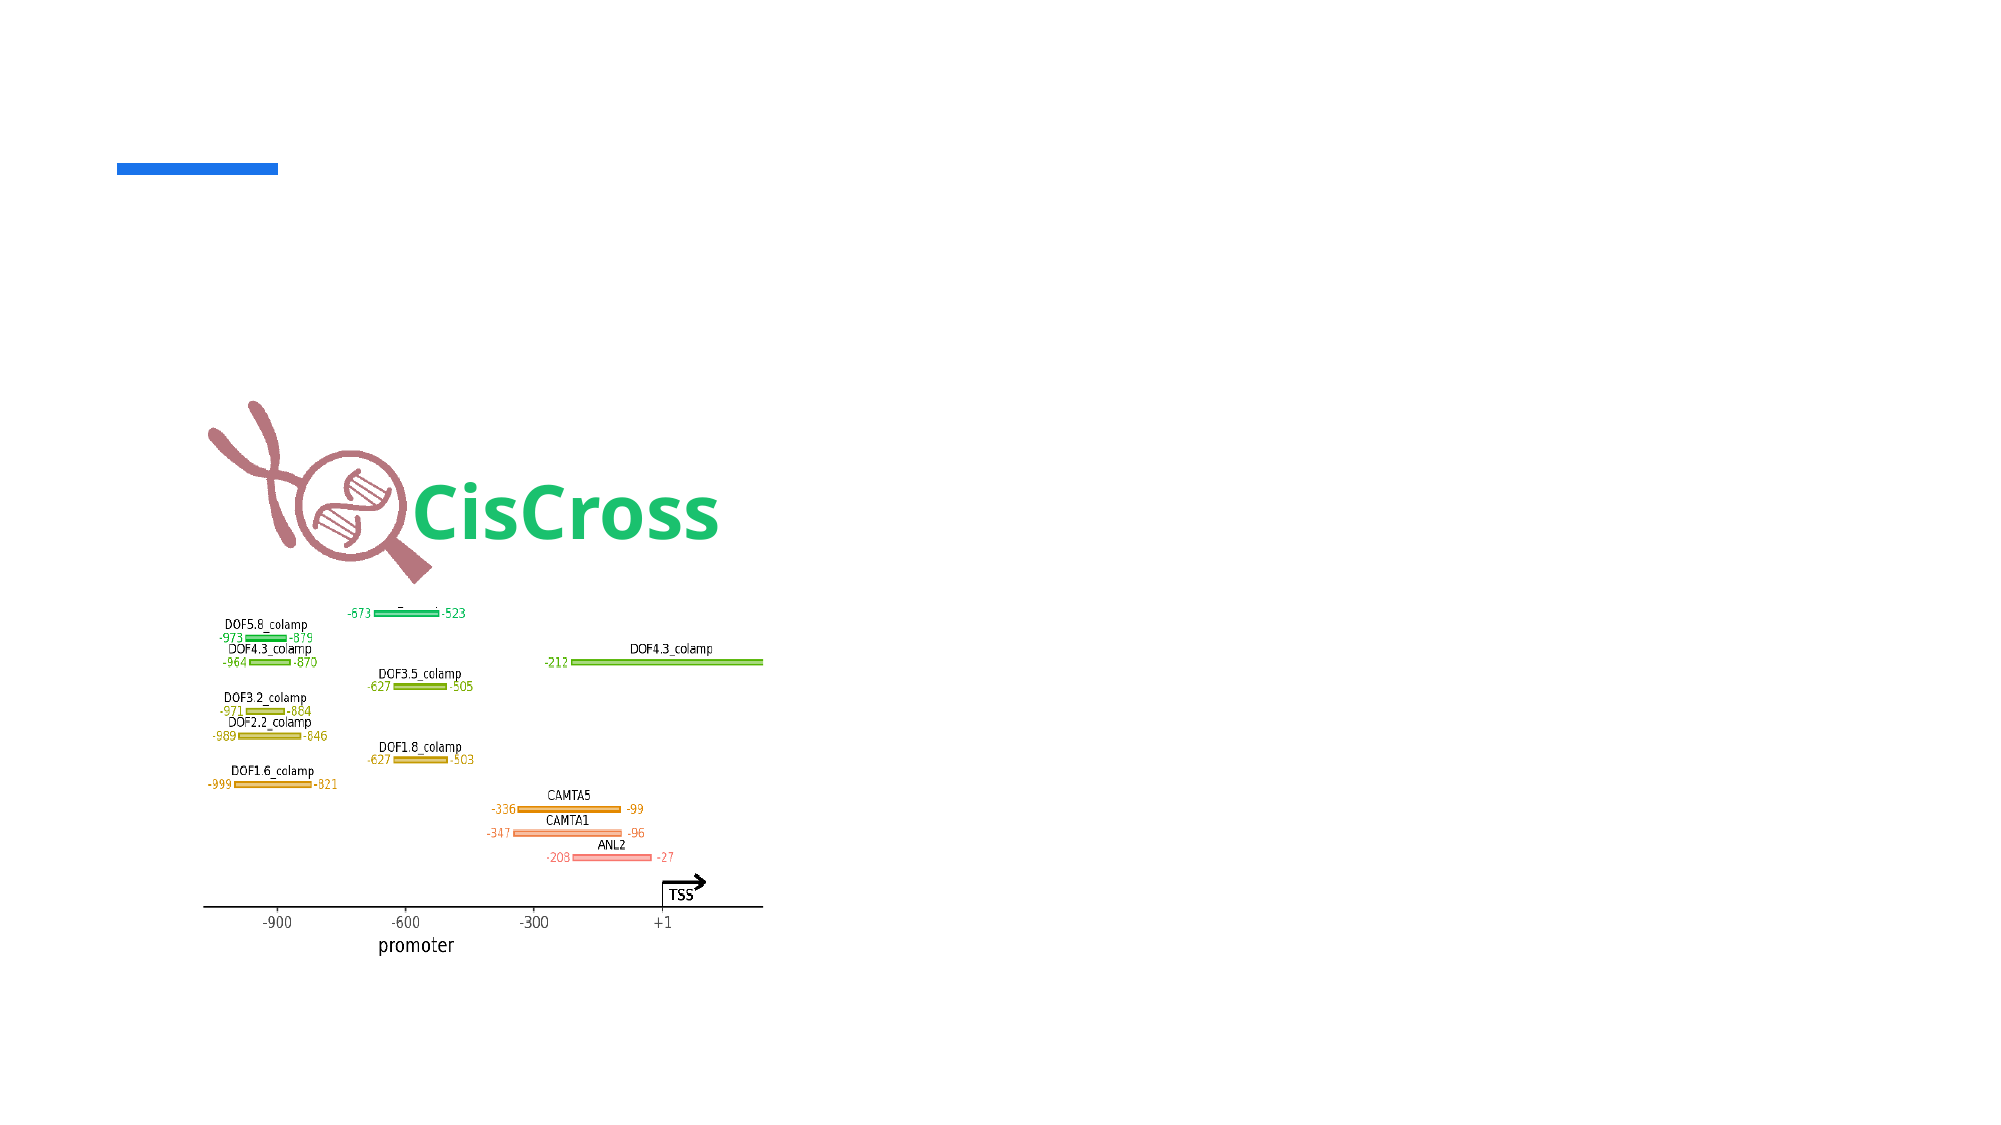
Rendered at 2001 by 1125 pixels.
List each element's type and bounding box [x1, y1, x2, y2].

text_box [196, 374, 783, 1020]
